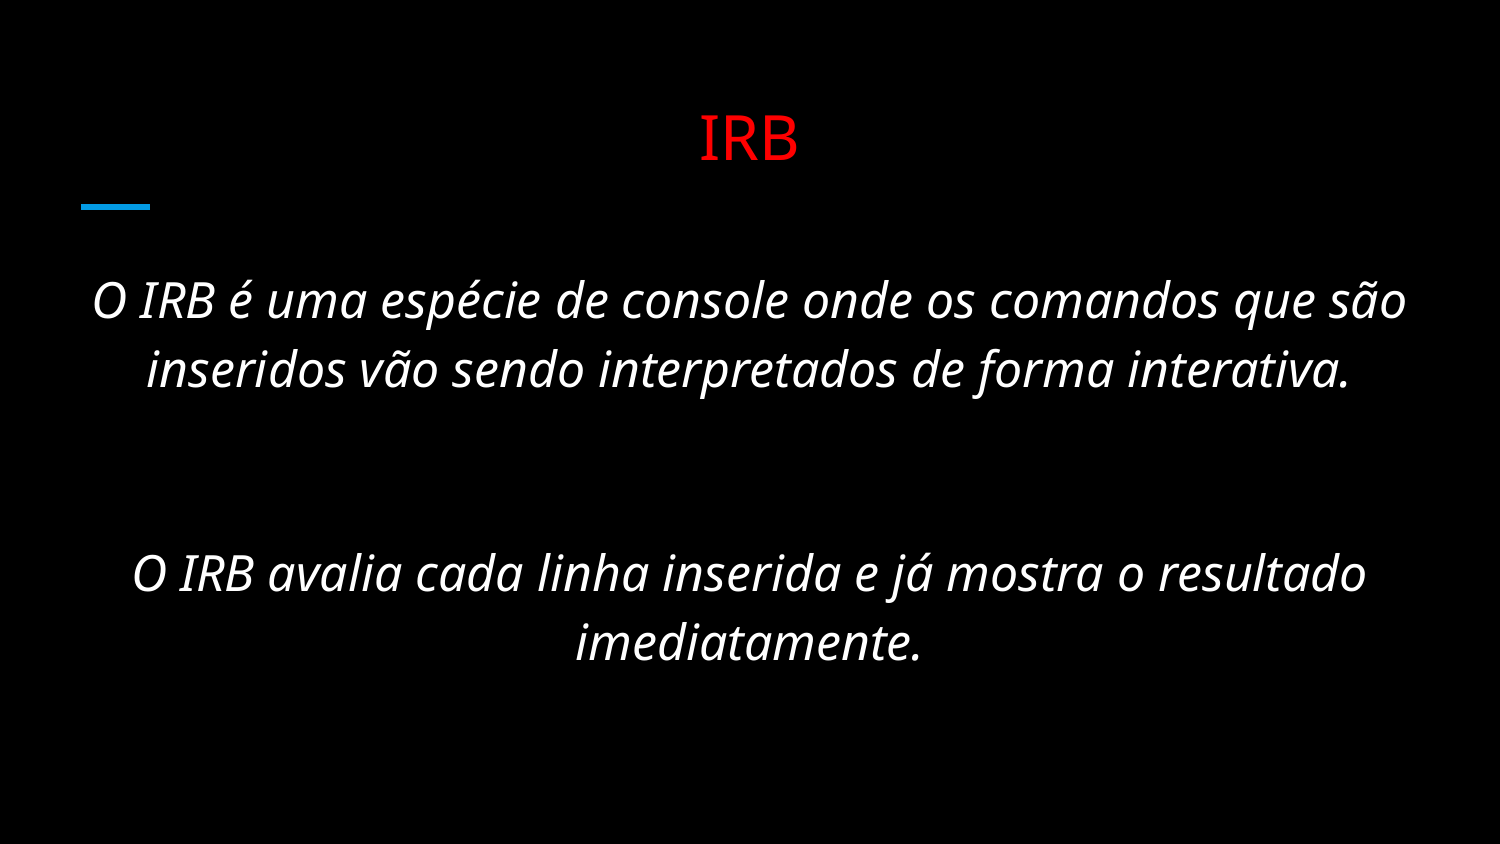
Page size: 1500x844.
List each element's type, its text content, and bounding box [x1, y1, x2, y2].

title IRB [63, 75, 1437, 188]
list O IRB é uma espécie de console onde os comandos que são inseridos vão sendo interpretados de forma interativa. O IRB avalia cada linha inserida e já mostra o resultado imediatamente. [63, 244, 1437, 750]
